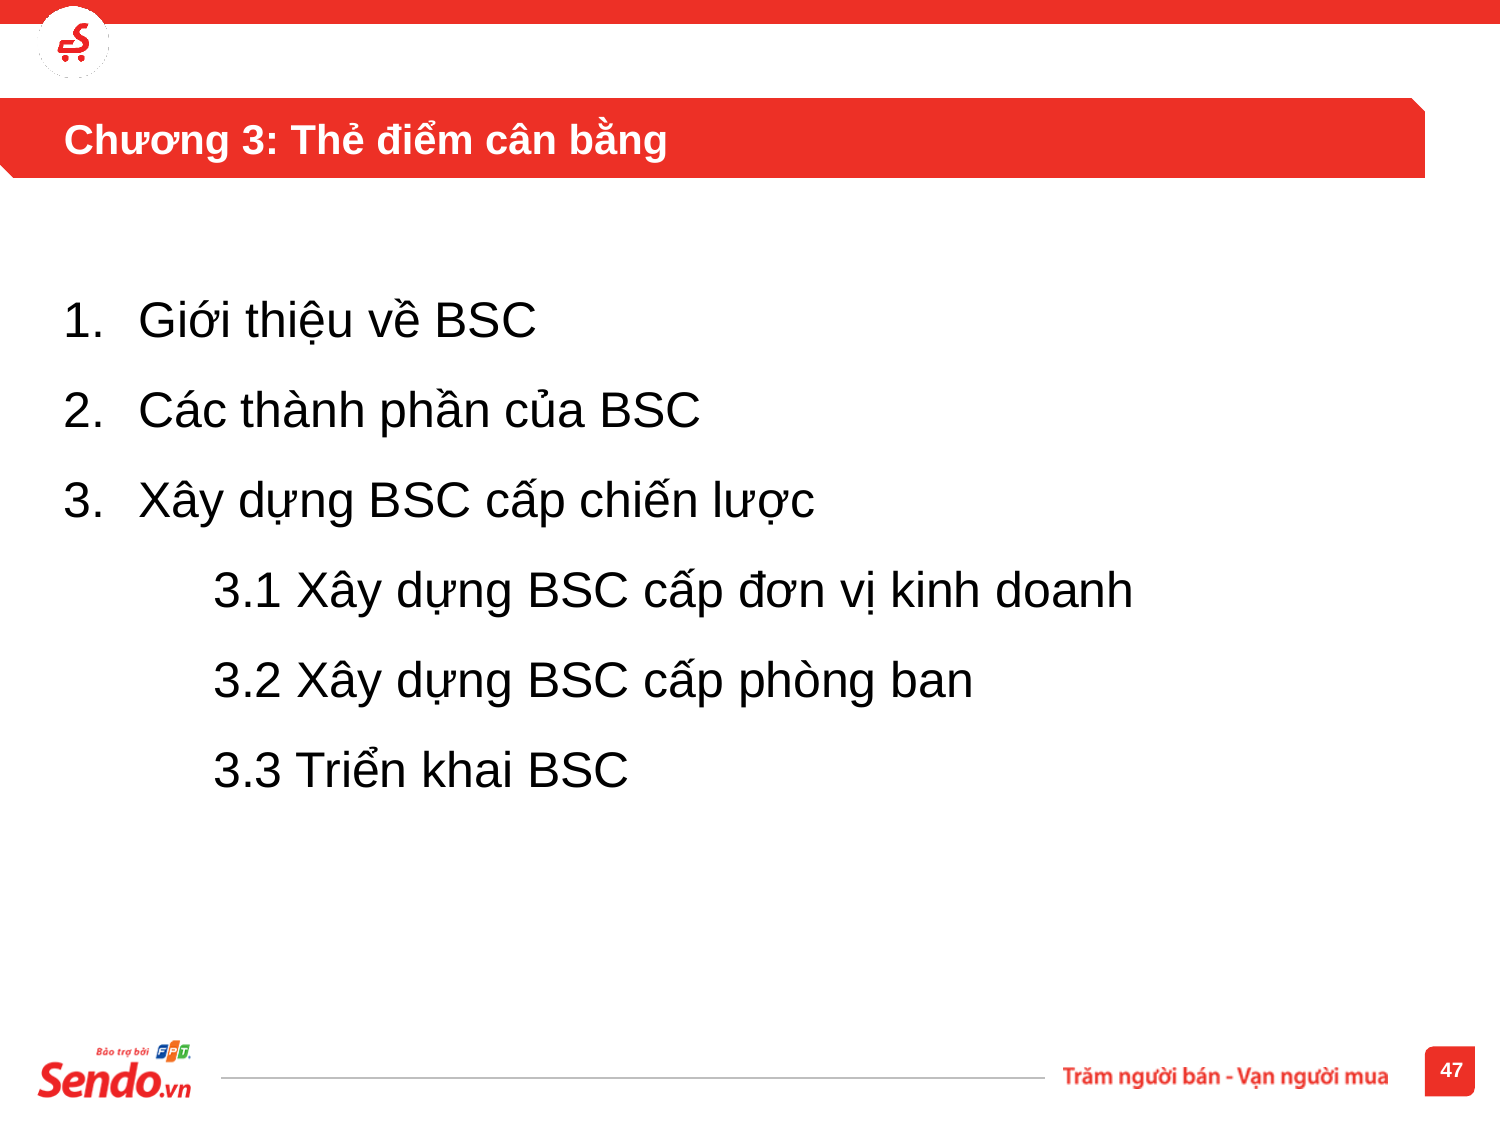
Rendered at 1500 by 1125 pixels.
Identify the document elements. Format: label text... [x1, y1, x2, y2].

text_box Giới thiệu về BSC Các thành phần của BSC Xây dựng BSC cấp chiến lược 3.1 Xây dựng BSC cấp đơn vị kinh doanh 3.2 Xây dựng BSC cấp phòng ban 3.3 Triển khai BSC [48, 249, 1413, 805]
picture [36, 1040, 192, 1098]
picture [37, 6, 109, 78]
title Chương 3: Thẻ điểm cân bằng [48, 91, 1304, 186]
picture [1063, 1067, 1388, 1089]
